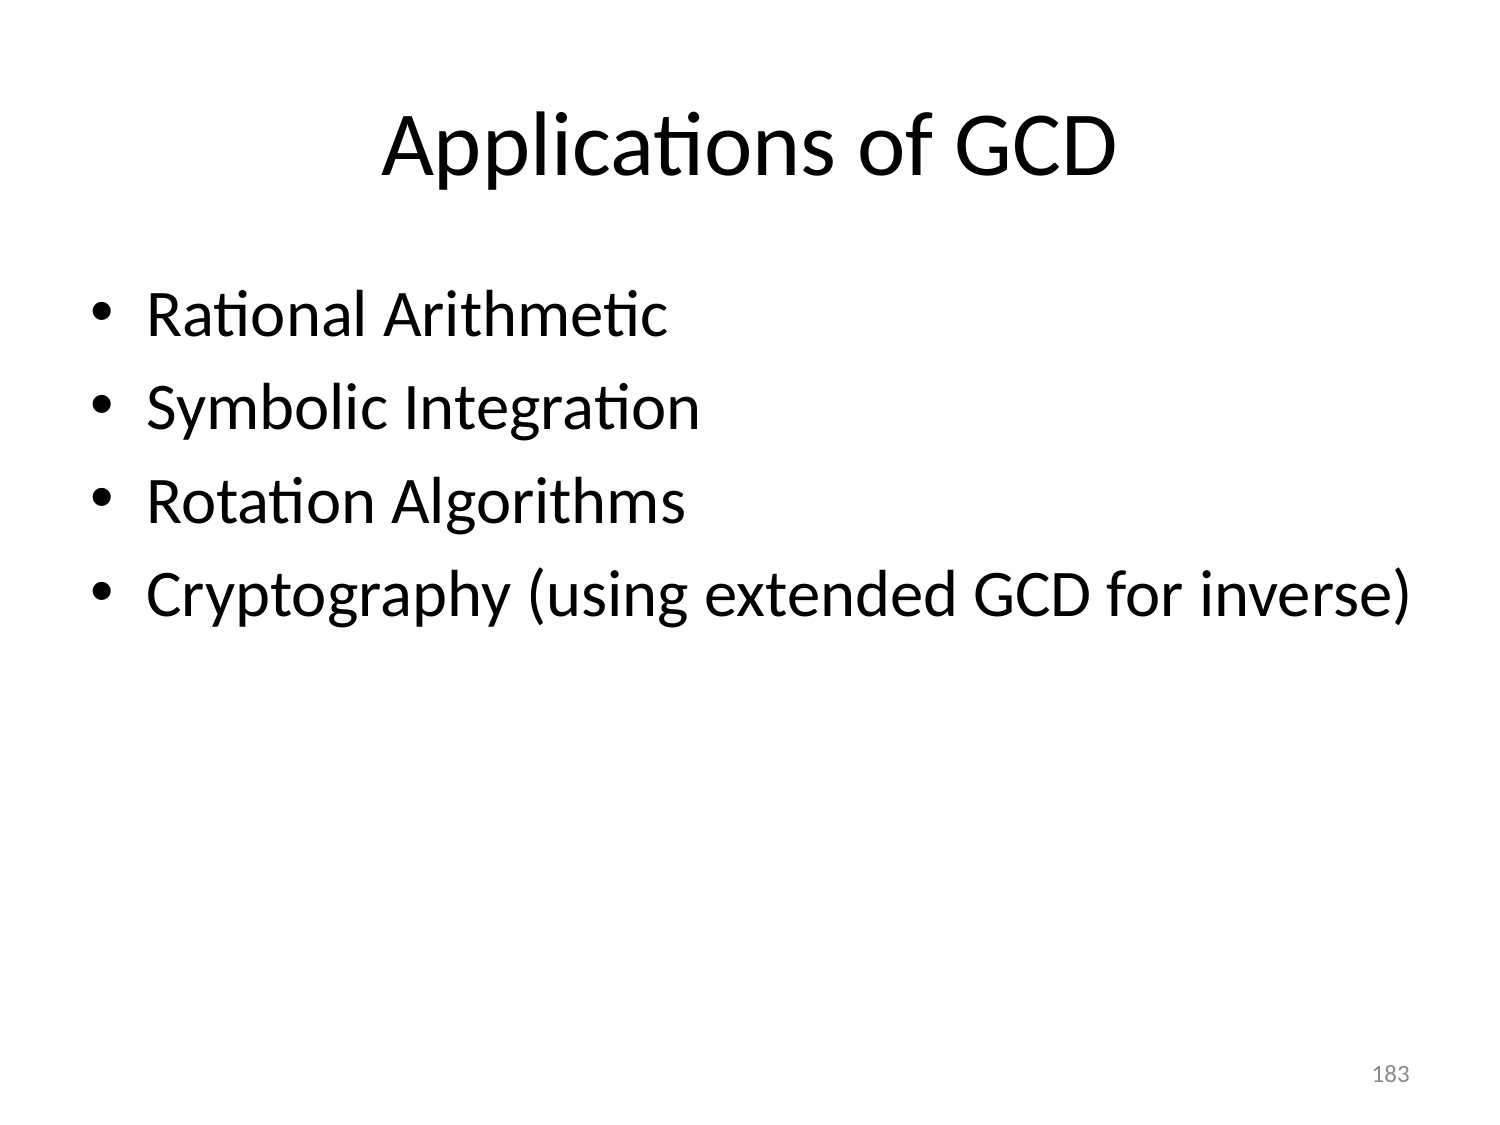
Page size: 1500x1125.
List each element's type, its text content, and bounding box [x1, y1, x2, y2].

slide_number 183 [1074, 1042, 1425, 1103]
list Rational Arithmetic Symbolic Integration Rotation Algorithms Cryptography (using extended GCD for inverse) [75, 262, 1442, 1005]
title Applications of GCD [75, 45, 1425, 233]
